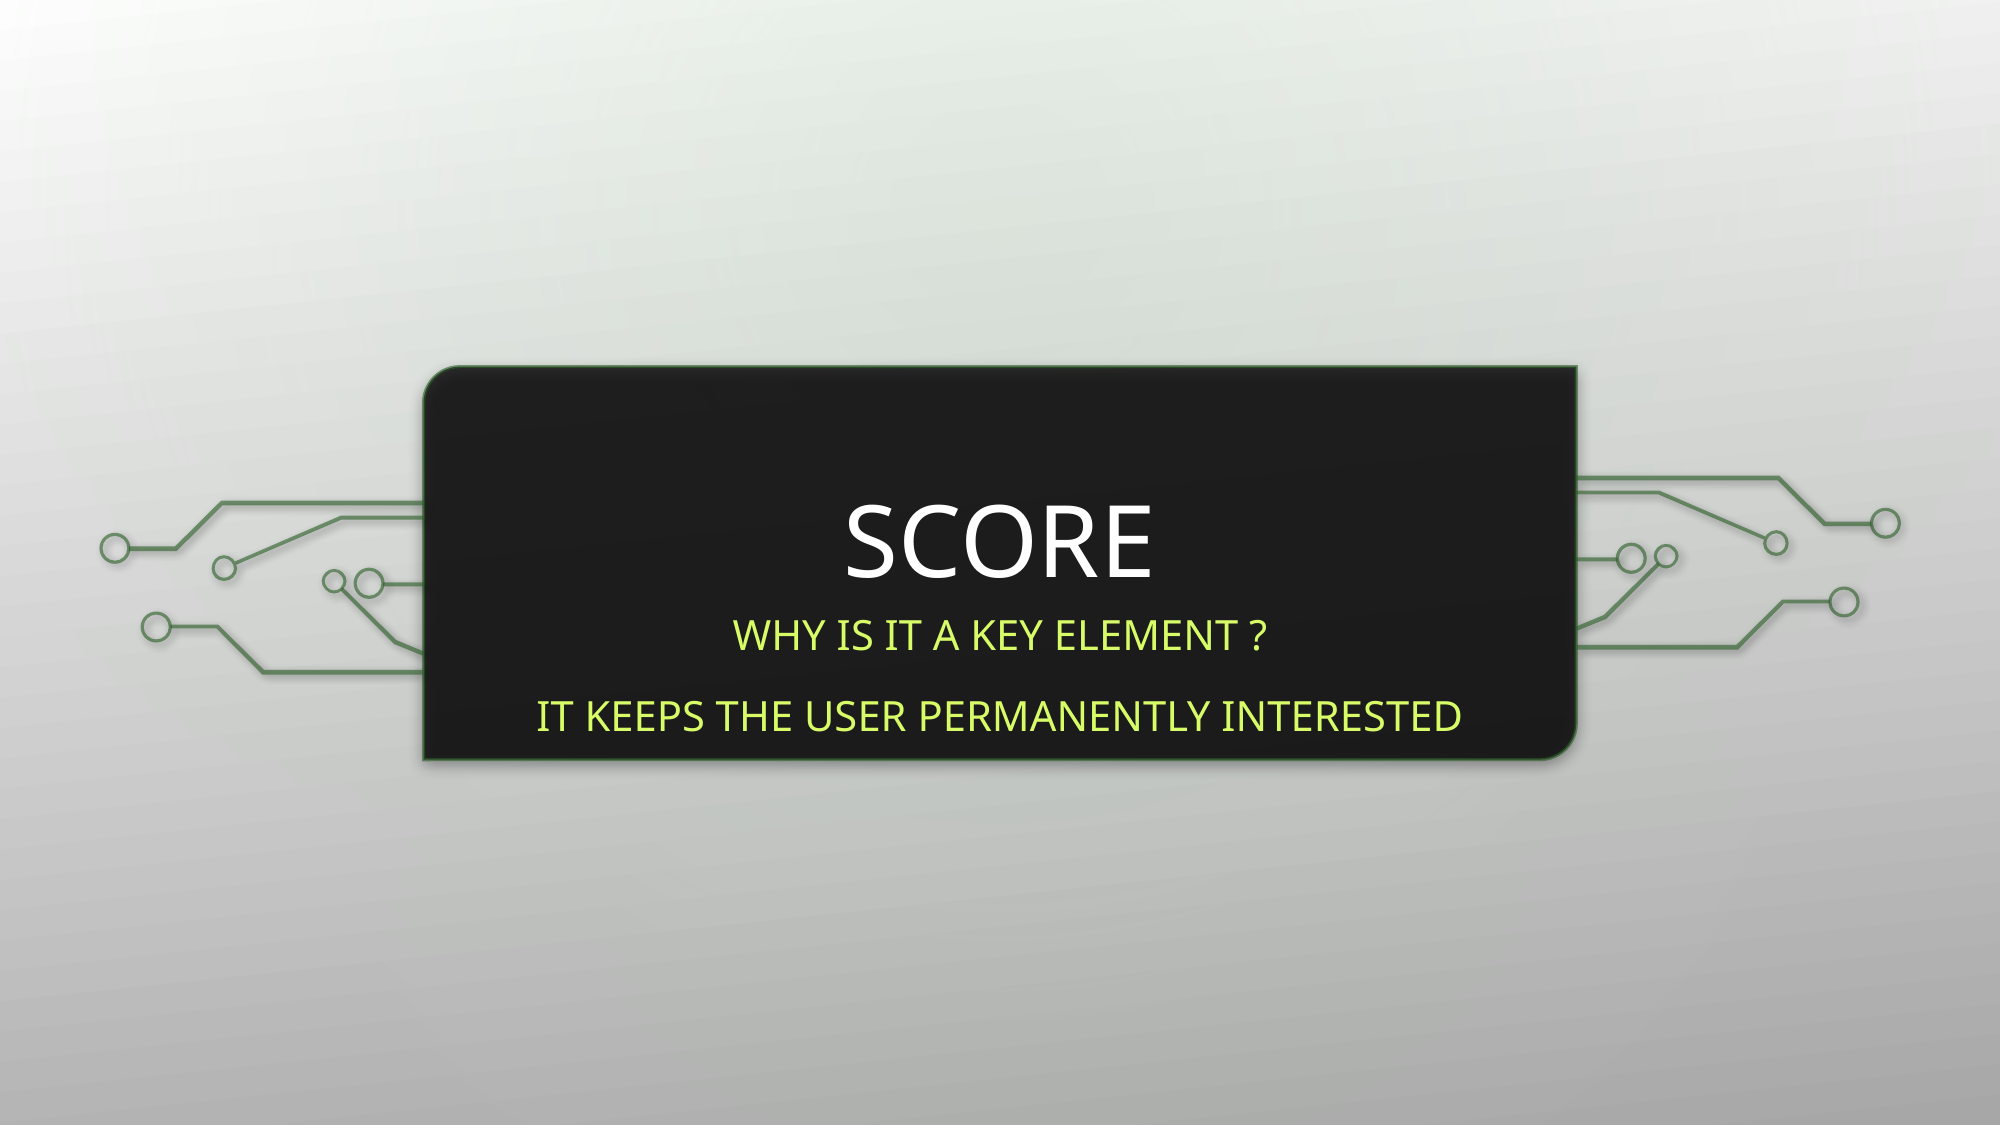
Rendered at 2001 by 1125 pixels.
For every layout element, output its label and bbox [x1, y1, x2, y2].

text_box [99, 475, 1902, 675]
text_box [0, 0, 2000, 1125]
